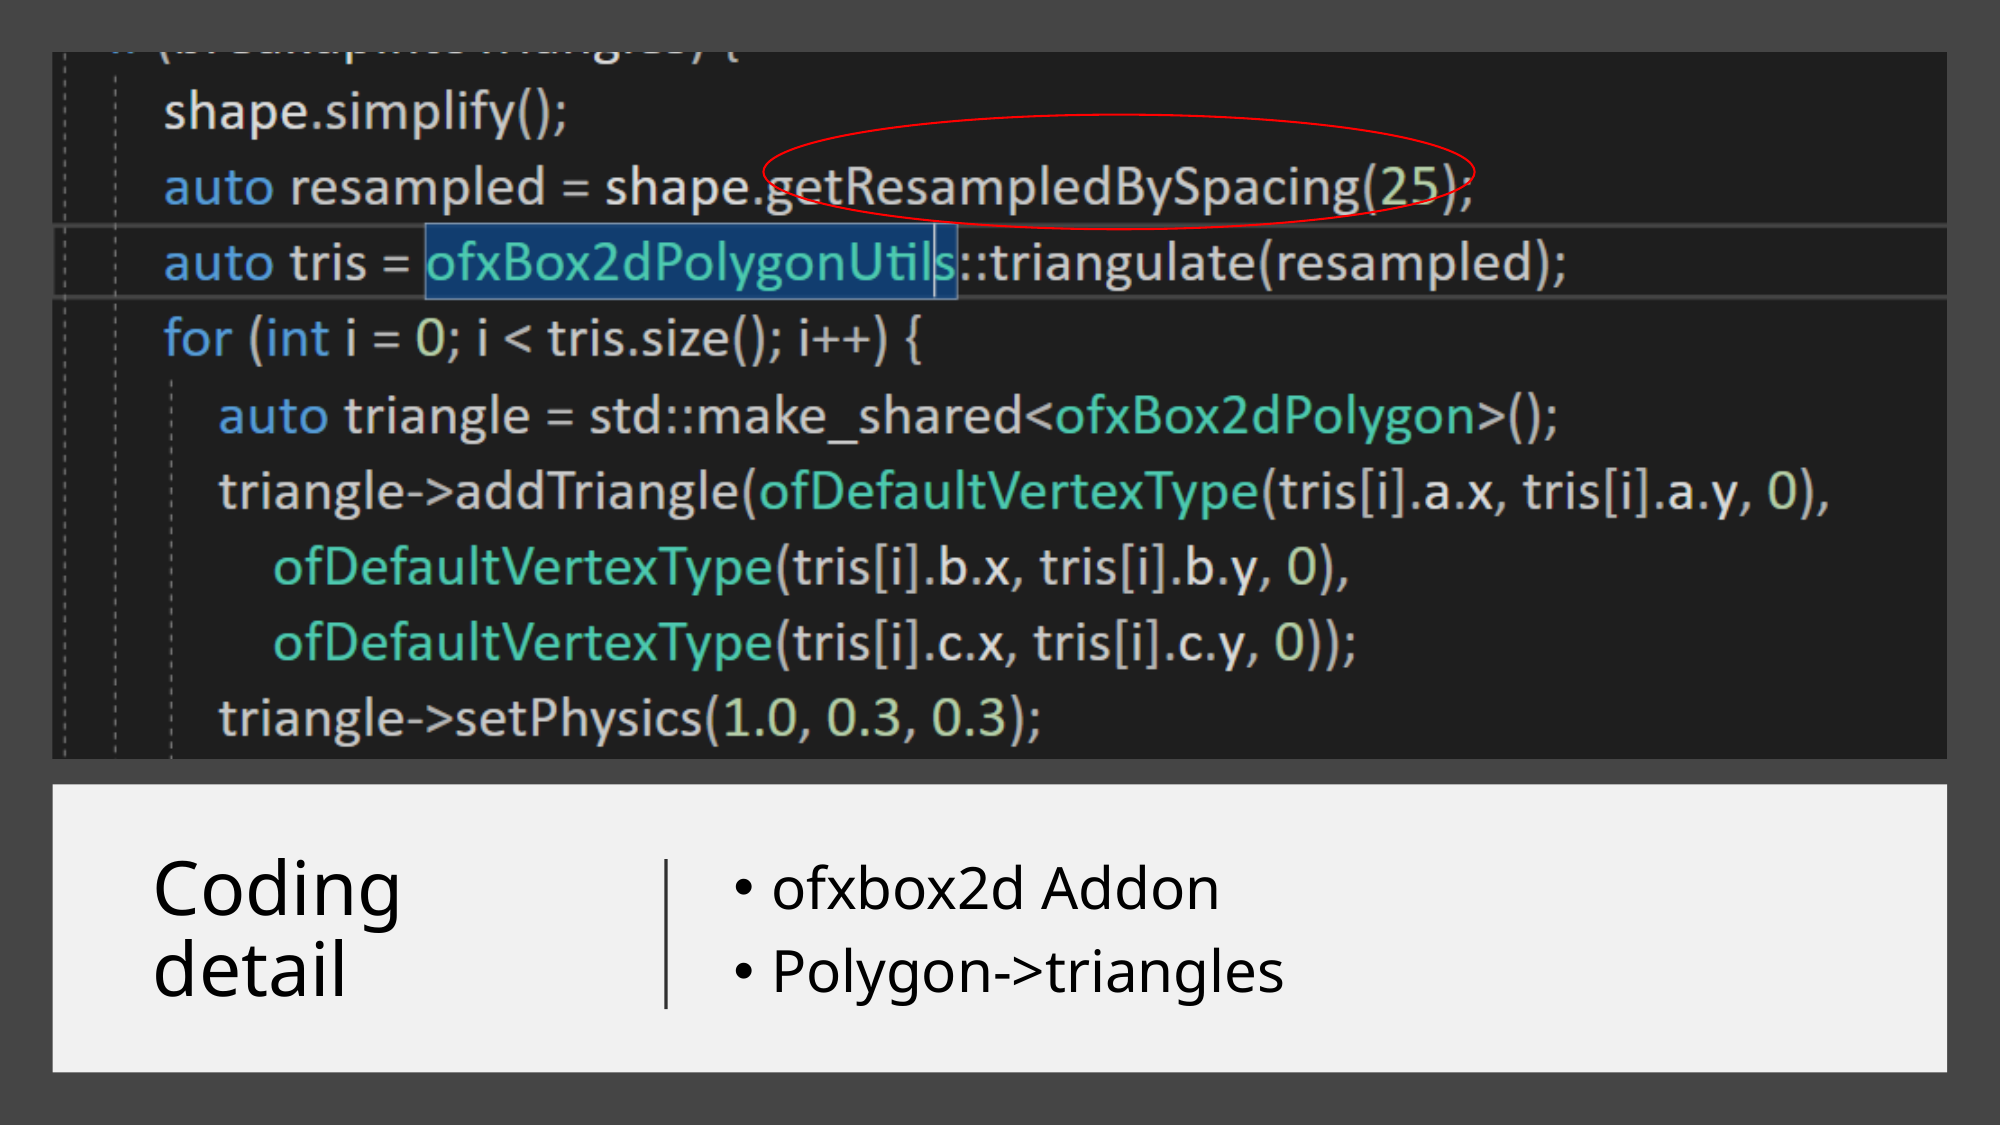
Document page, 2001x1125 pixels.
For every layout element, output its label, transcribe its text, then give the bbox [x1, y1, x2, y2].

text_box [0, 0, 2000, 1125]
title Coding detail [138, 821, 612, 1043]
text_box [52, 783, 1948, 1073]
list ofxbox2d Addon Polygon->triangles [718, 821, 1863, 1043]
picture [52, 52, 1947, 759]
